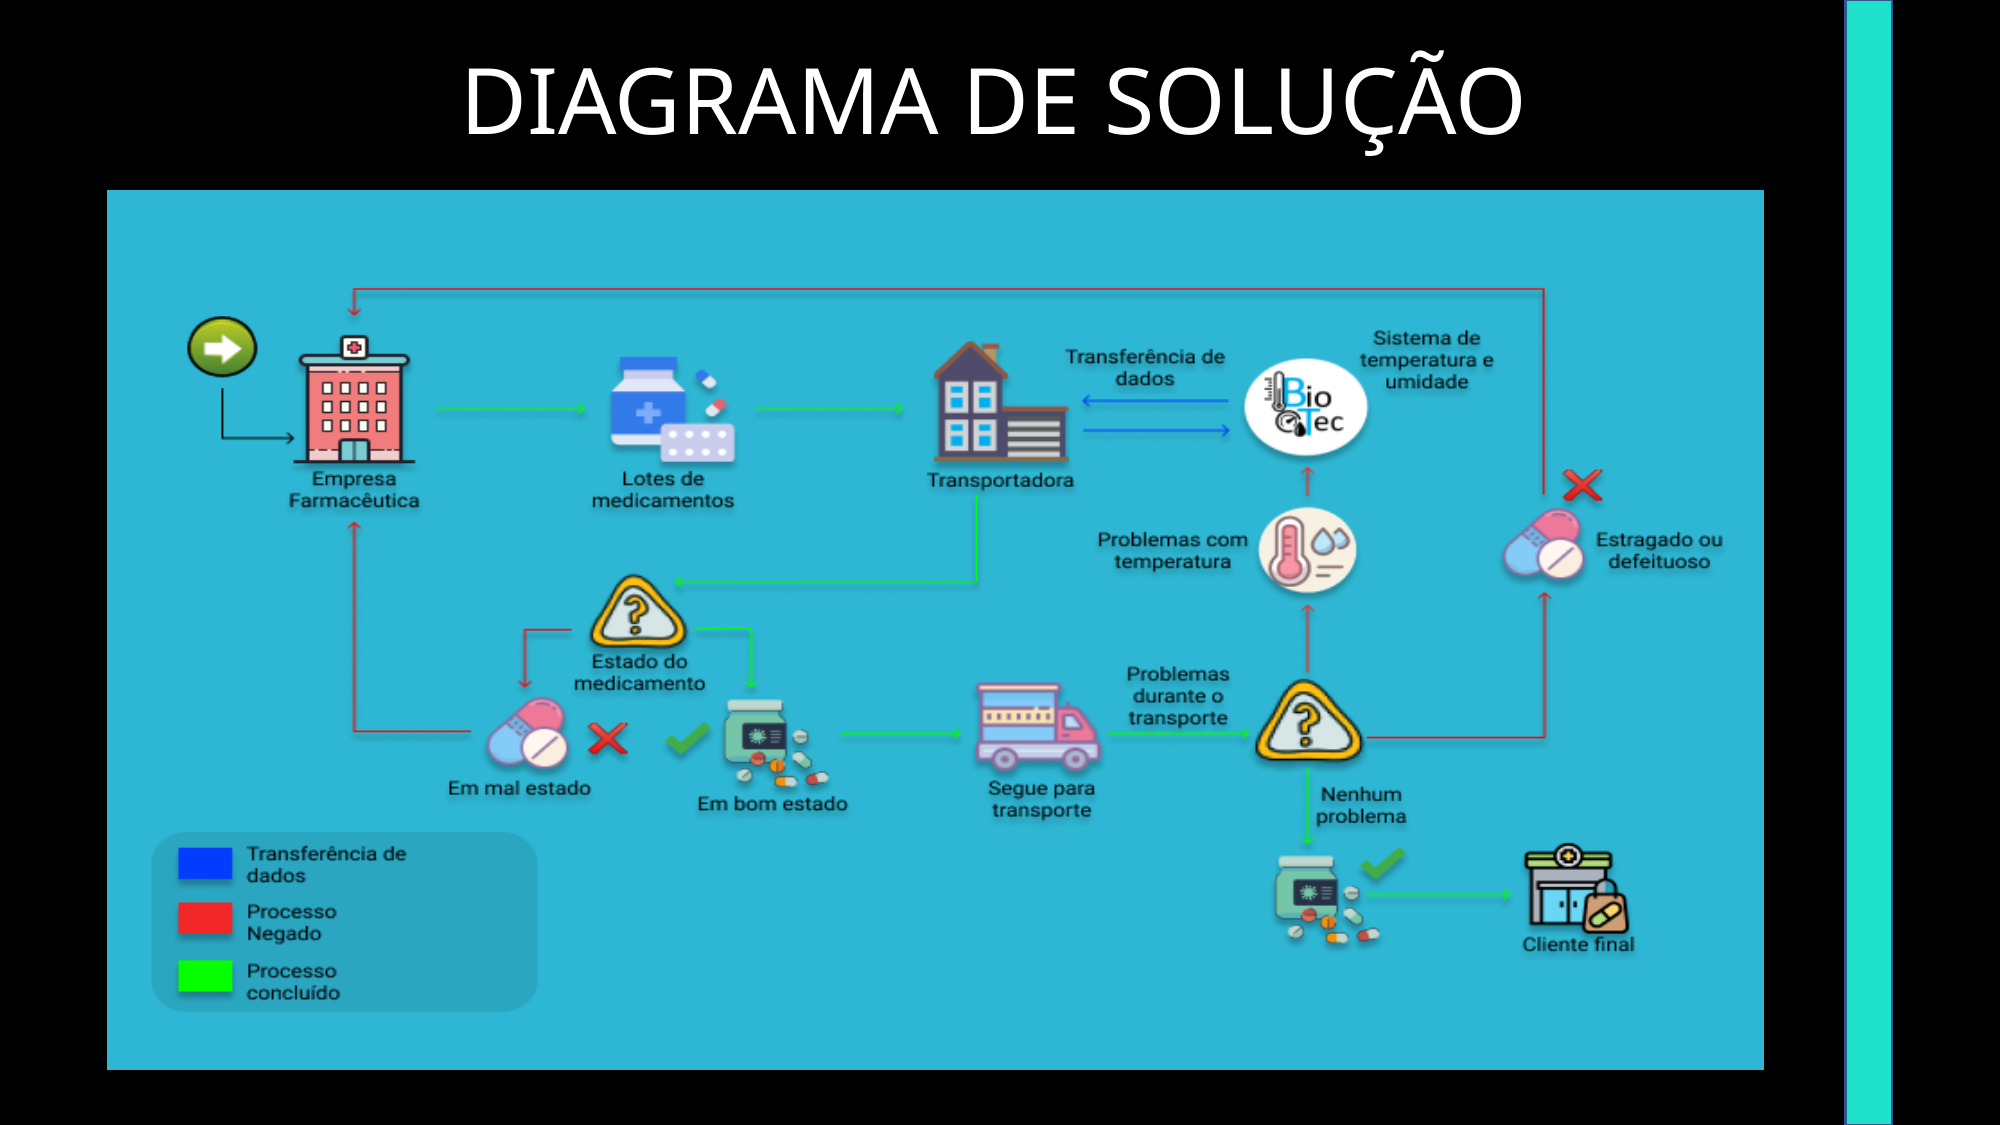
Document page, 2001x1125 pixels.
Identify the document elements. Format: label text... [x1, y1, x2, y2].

text_box DIAGRAMA DE SOLUÇÃO [445, 35, 1555, 161]
picture [107, 190, 1764, 1070]
text_box [1844, 0, 1893, 1125]
